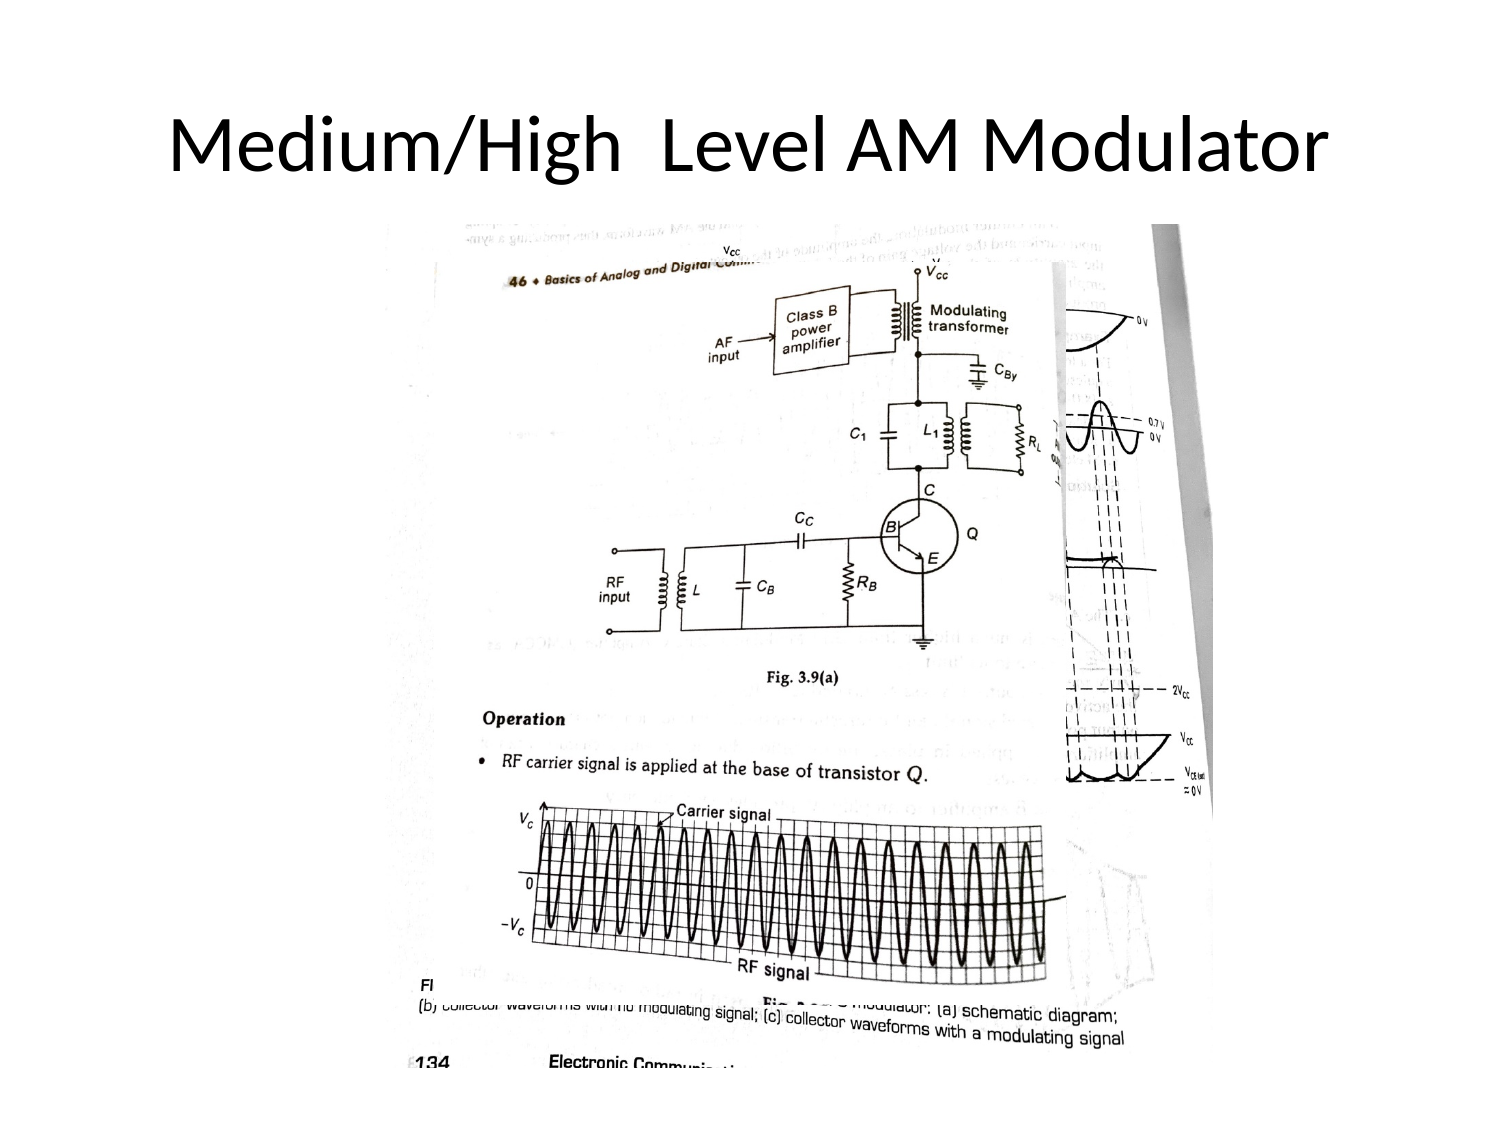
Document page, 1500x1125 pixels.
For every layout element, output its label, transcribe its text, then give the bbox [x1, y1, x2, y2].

title Medium/High Level AM Modulator [75, 45, 1425, 233]
picture [434, 262, 1066, 1006]
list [385, 224, 1213, 1068]
